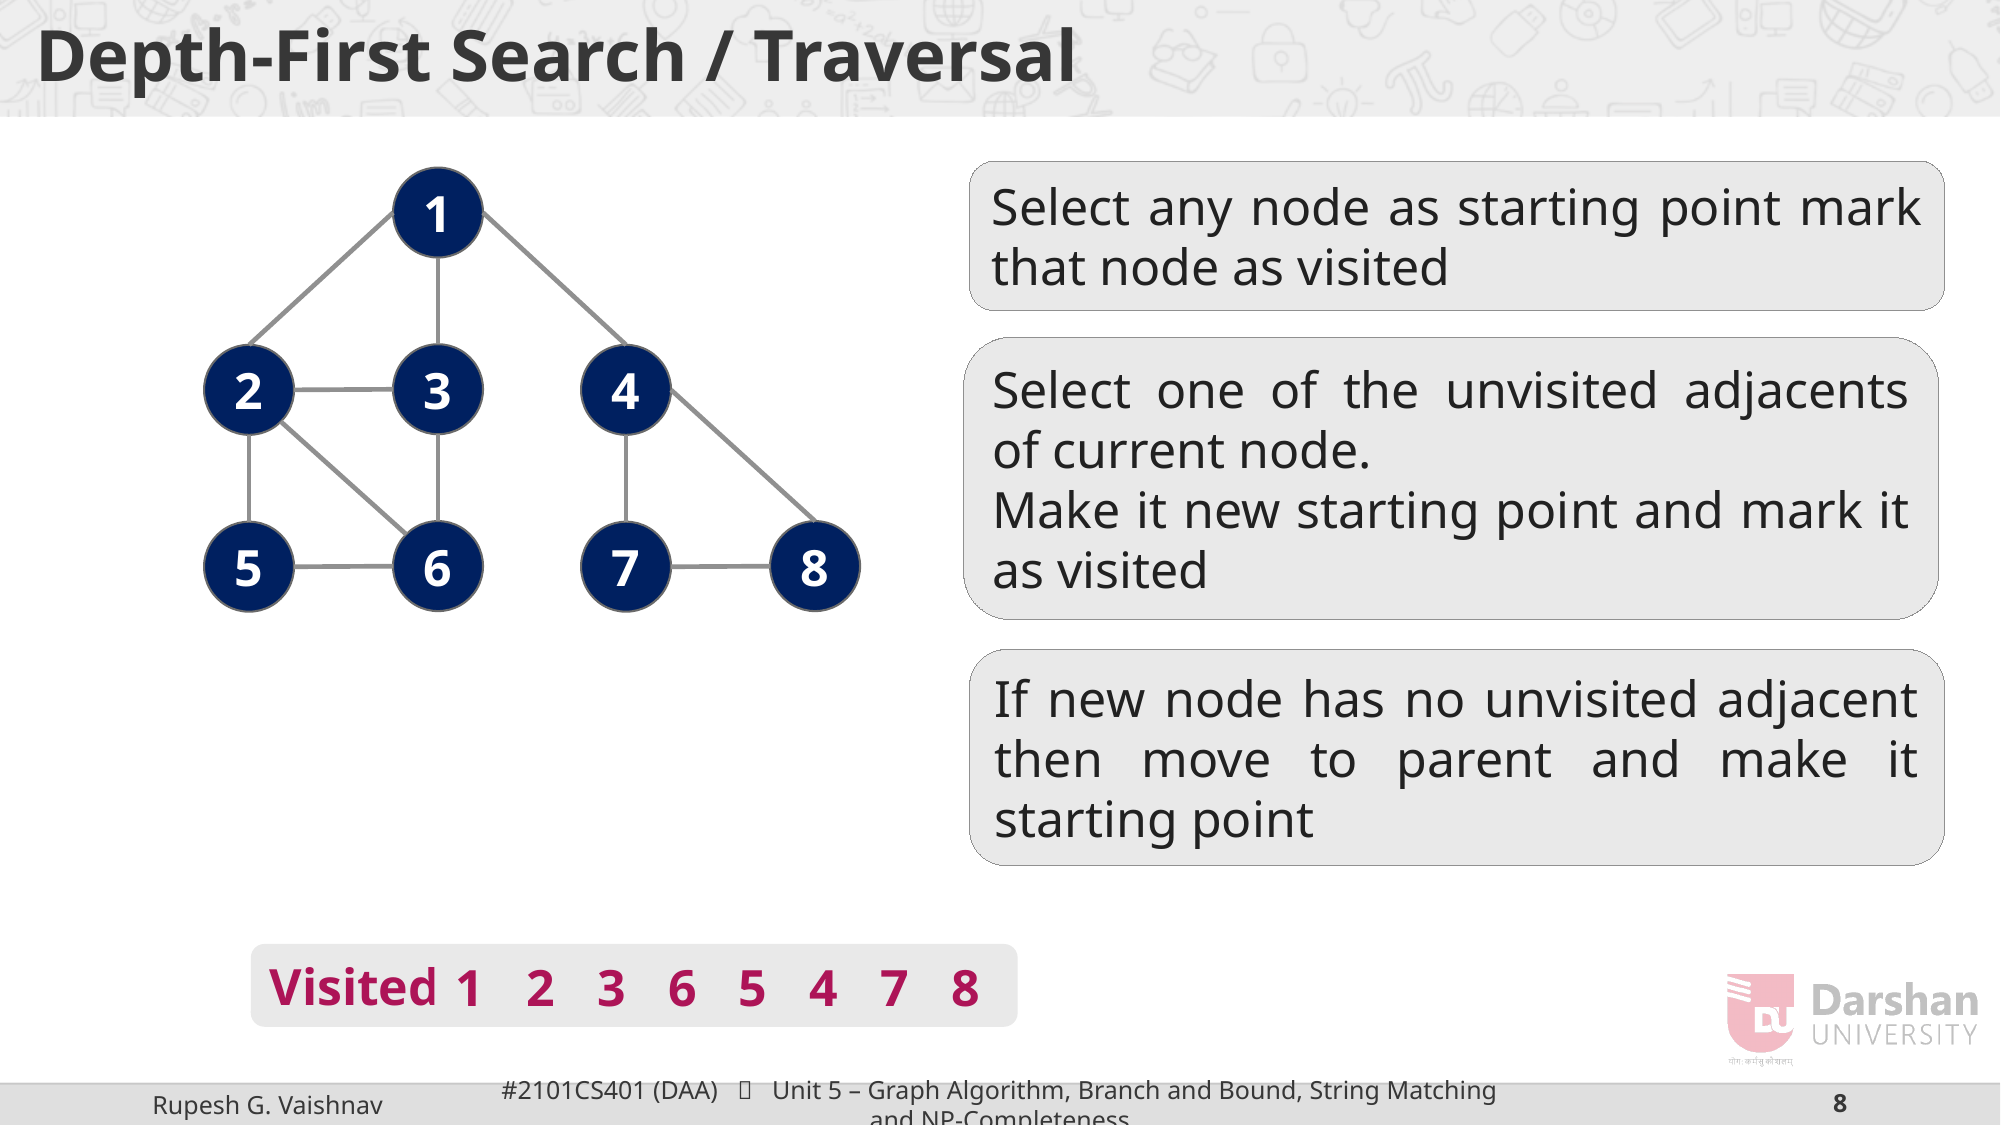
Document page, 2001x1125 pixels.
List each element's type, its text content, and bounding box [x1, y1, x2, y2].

text_box [1724, 972, 1981, 1068]
text_box 1 [392, 166, 484, 259]
text_box If new node has no unvisited adjacent then move to parent and make it starting point [969, 649, 1945, 866]
text_box 7 [580, 520, 672, 613]
text_box 8 [769, 520, 862, 613]
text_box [671, 389, 815, 522]
text_box Visited : [250, 943, 1018, 1027]
text_box 4 [788, 949, 859, 1024]
text_box 3 [392, 343, 485, 436]
text_box 1 [434, 949, 505, 1024]
text_box 7 [859, 949, 930, 1024]
text_box Select one of the unvisited adjacents of current node. Make it new starting point and mark it as visited [963, 337, 1939, 620]
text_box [249, 212, 393, 345]
text_box 4 [580, 343, 673, 436]
text_box 3 [576, 949, 646, 1024]
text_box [482, 212, 627, 345]
title Depth-First Search / Traversal [0, 0, 2000, 117]
text_box 6 [646, 949, 717, 1024]
text_box 5 [717, 949, 788, 1024]
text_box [280, 421, 407, 535]
text_box 2 [203, 343, 295, 436]
text_box 8 [930, 949, 1001, 1024]
text_box 2 [505, 949, 576, 1024]
text_box 6 [392, 520, 485, 613]
text_box 5 [203, 520, 295, 613]
